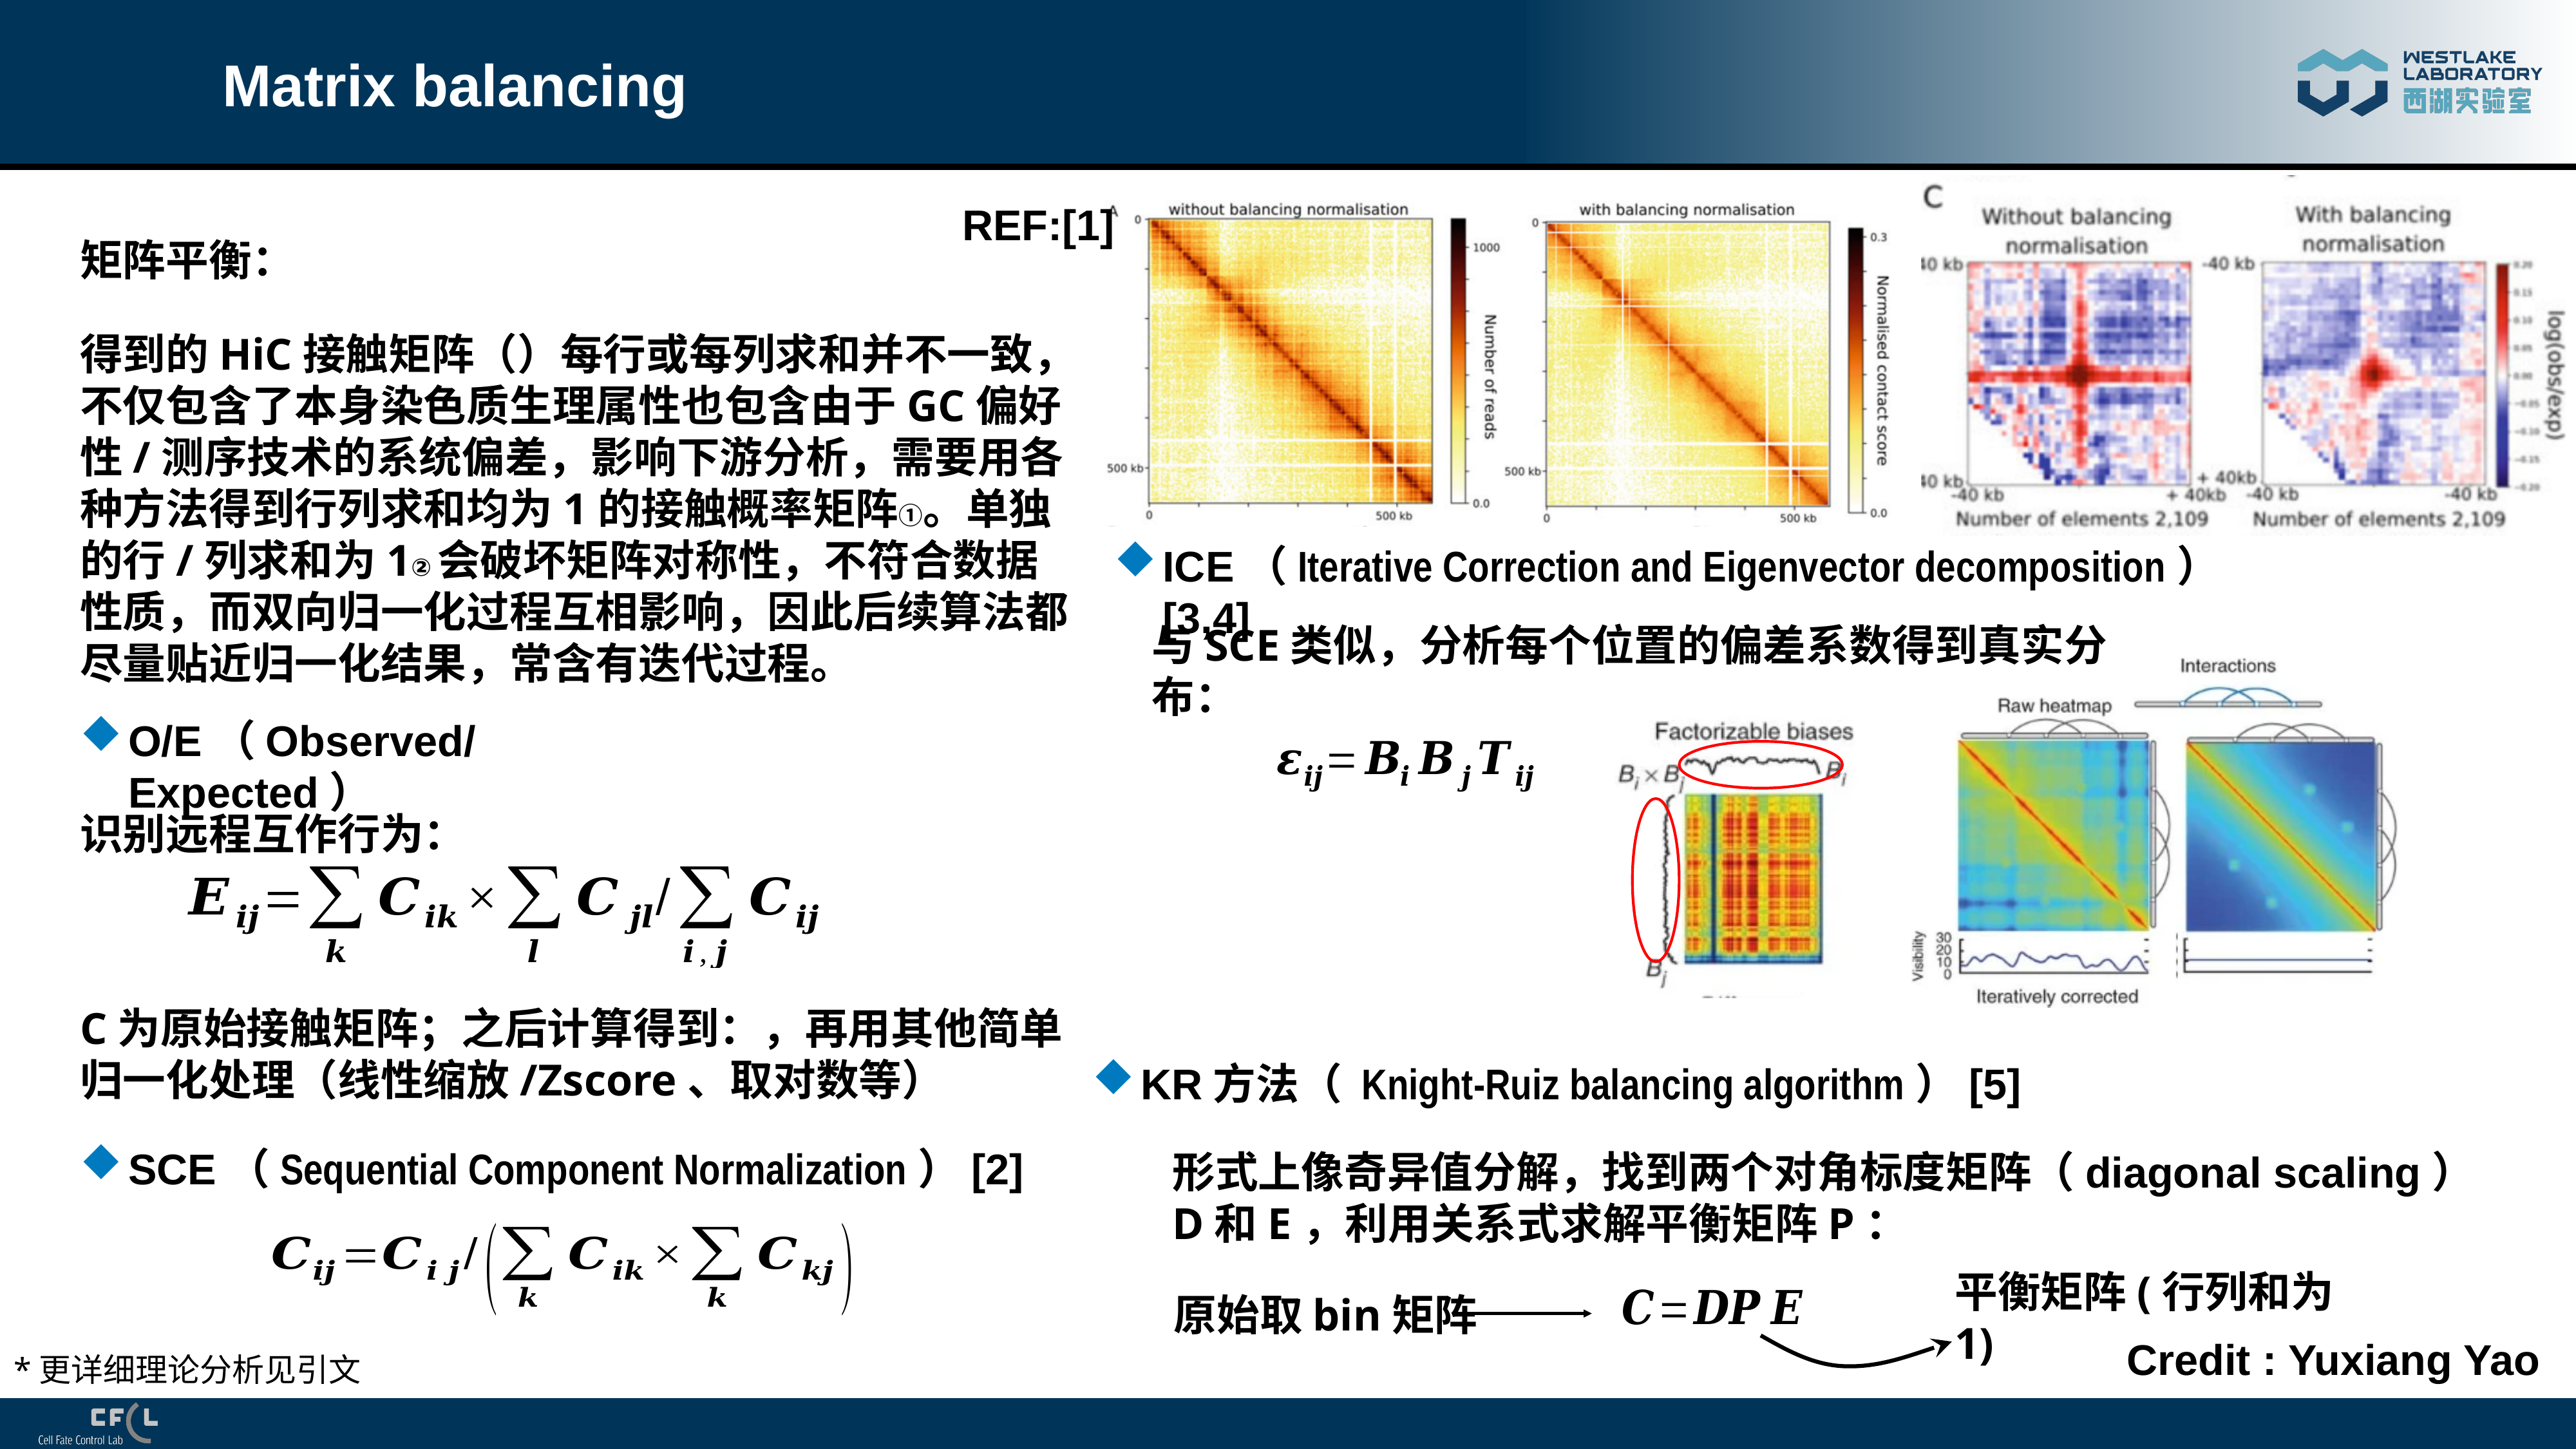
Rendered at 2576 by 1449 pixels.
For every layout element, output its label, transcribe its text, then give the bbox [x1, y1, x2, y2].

text_box Credit : Yuxiang Yao [2113, 1327, 2554, 1385]
text_box 形式上像奇异值分解，找到两个对角标度矩阵（diagonal scaling）D和E，利用关系式求解平衡矩阵P： [1164, 1137, 2489, 1256]
text_box ICE（Iterative Correction and Eigenvector decomposition）[3,4] [1106, 531, 2297, 649]
picture [1920, 175, 2576, 545]
text_box SCE（Sequential Component Normalization）[2] [72, 1134, 1107, 1201]
text_box *更详细理论分析见引文 [6, 1341, 676, 1396]
text_box 原始取bin矩阵 [1166, 1280, 1522, 1347]
text_box REF:[1] [933, 189, 1144, 256]
text_box KR方法（ Knight-Ruiz balancing algorithm）[5] [1084, 1049, 2275, 1116]
text_box O/E（Observed/Expected） [72, 706, 715, 799]
text_box [1761, 1335, 1947, 1367]
picture [39, 1402, 158, 1444]
picture [1097, 193, 1895, 527]
text_box 与SCE类似，分析每个位置的偏差系数得到真实分布： [1144, 611, 2157, 729]
title Matrix balancing [214, 0, 2362, 167]
text_box 矩阵平衡： [72, 225, 465, 292]
text_box 平衡矩阵(行列和为1) [1947, 1256, 2388, 1376]
picture [1908, 650, 2401, 1008]
text_box 识别远程互作行为： [72, 799, 1085, 866]
picture [2362, 49, 2543, 117]
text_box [1609, 715, 1870, 998]
